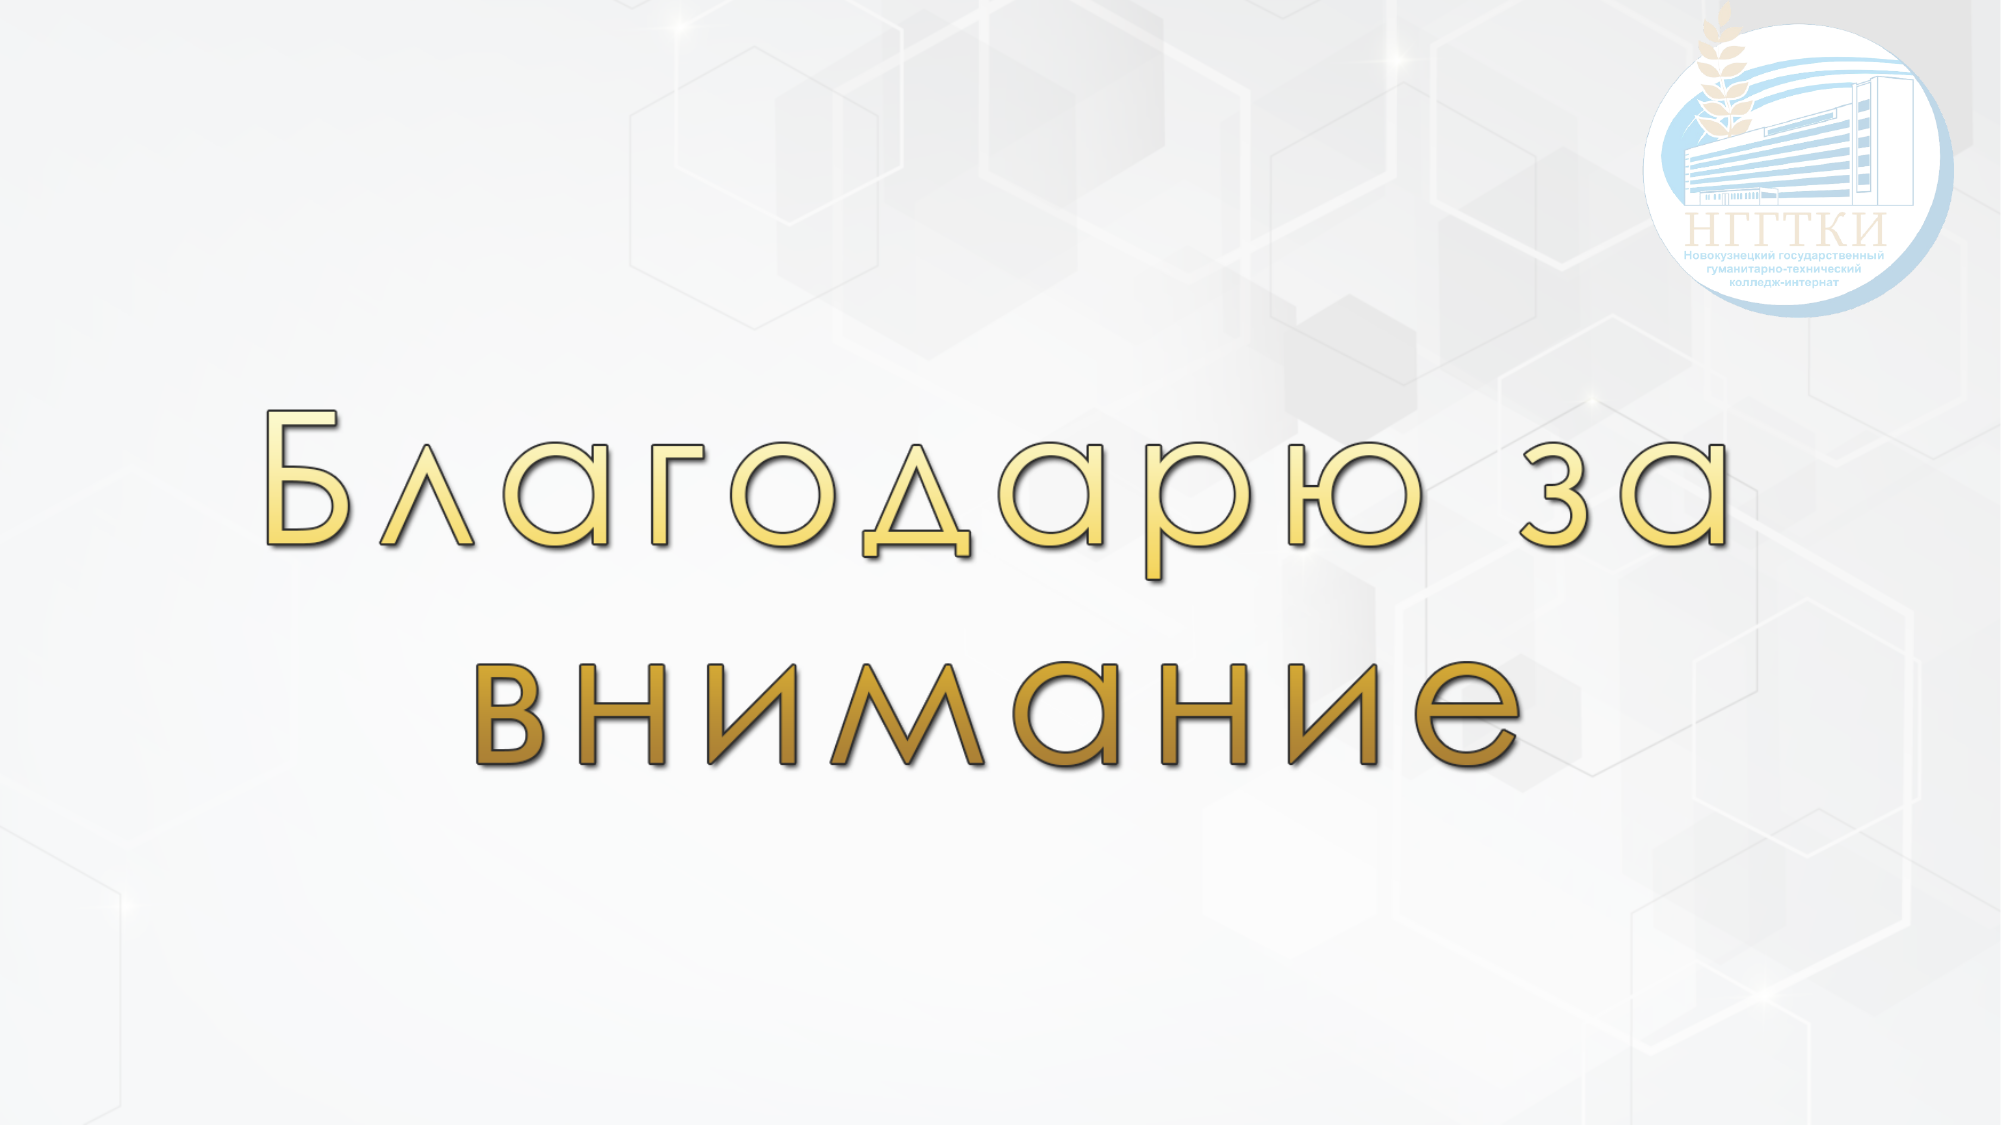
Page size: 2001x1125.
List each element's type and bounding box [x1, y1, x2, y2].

list [0, 0, 2000, 1125]
